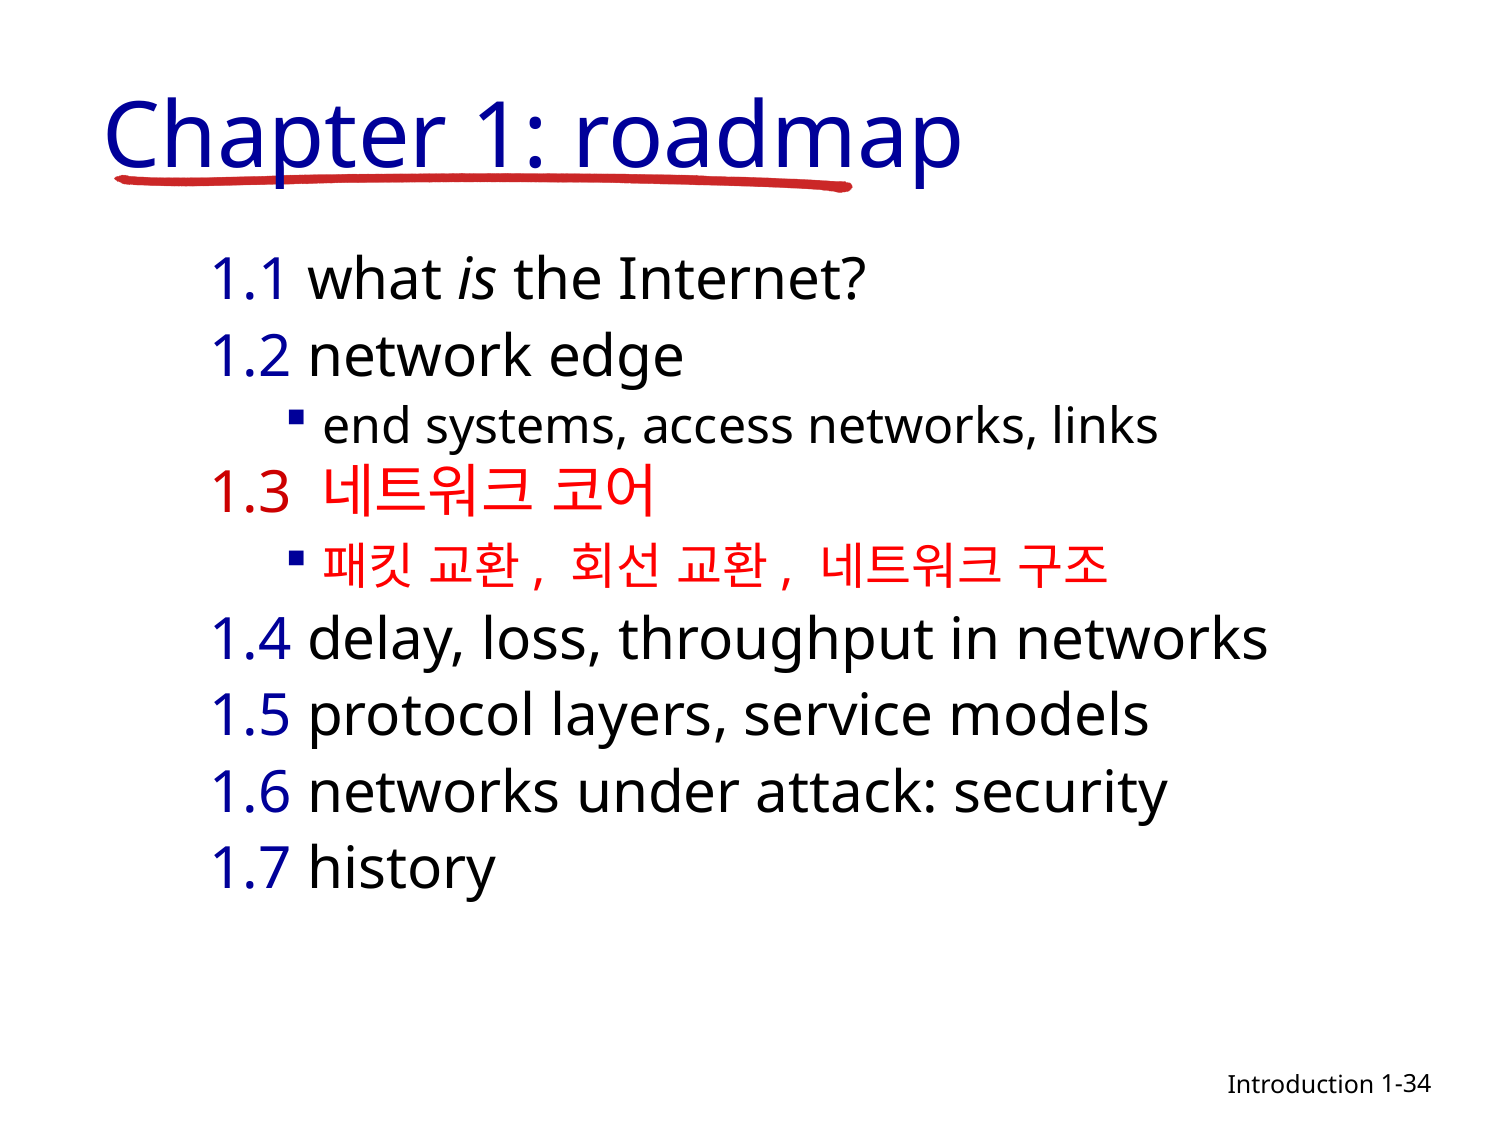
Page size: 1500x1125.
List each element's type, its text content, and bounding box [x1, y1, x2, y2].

footer Introduction [914, 1060, 1391, 1109]
title Chapter 1: roadmap [87, 37, 1363, 226]
picture [111, 168, 862, 198]
list 1.1 what is the Internet? 1.2 network edge end systems, access networks, links 1.3 네트워크 코어 패킷 교환, 회선 교환, 네트워크 구조 1.4 delay, loss, throughput in networks 1.5 protocol layers, service models 1.6 networks under attack: security 1.7 history [119, 230, 1467, 994]
slide_number 1-34 [1365, 1059, 1477, 1106]
